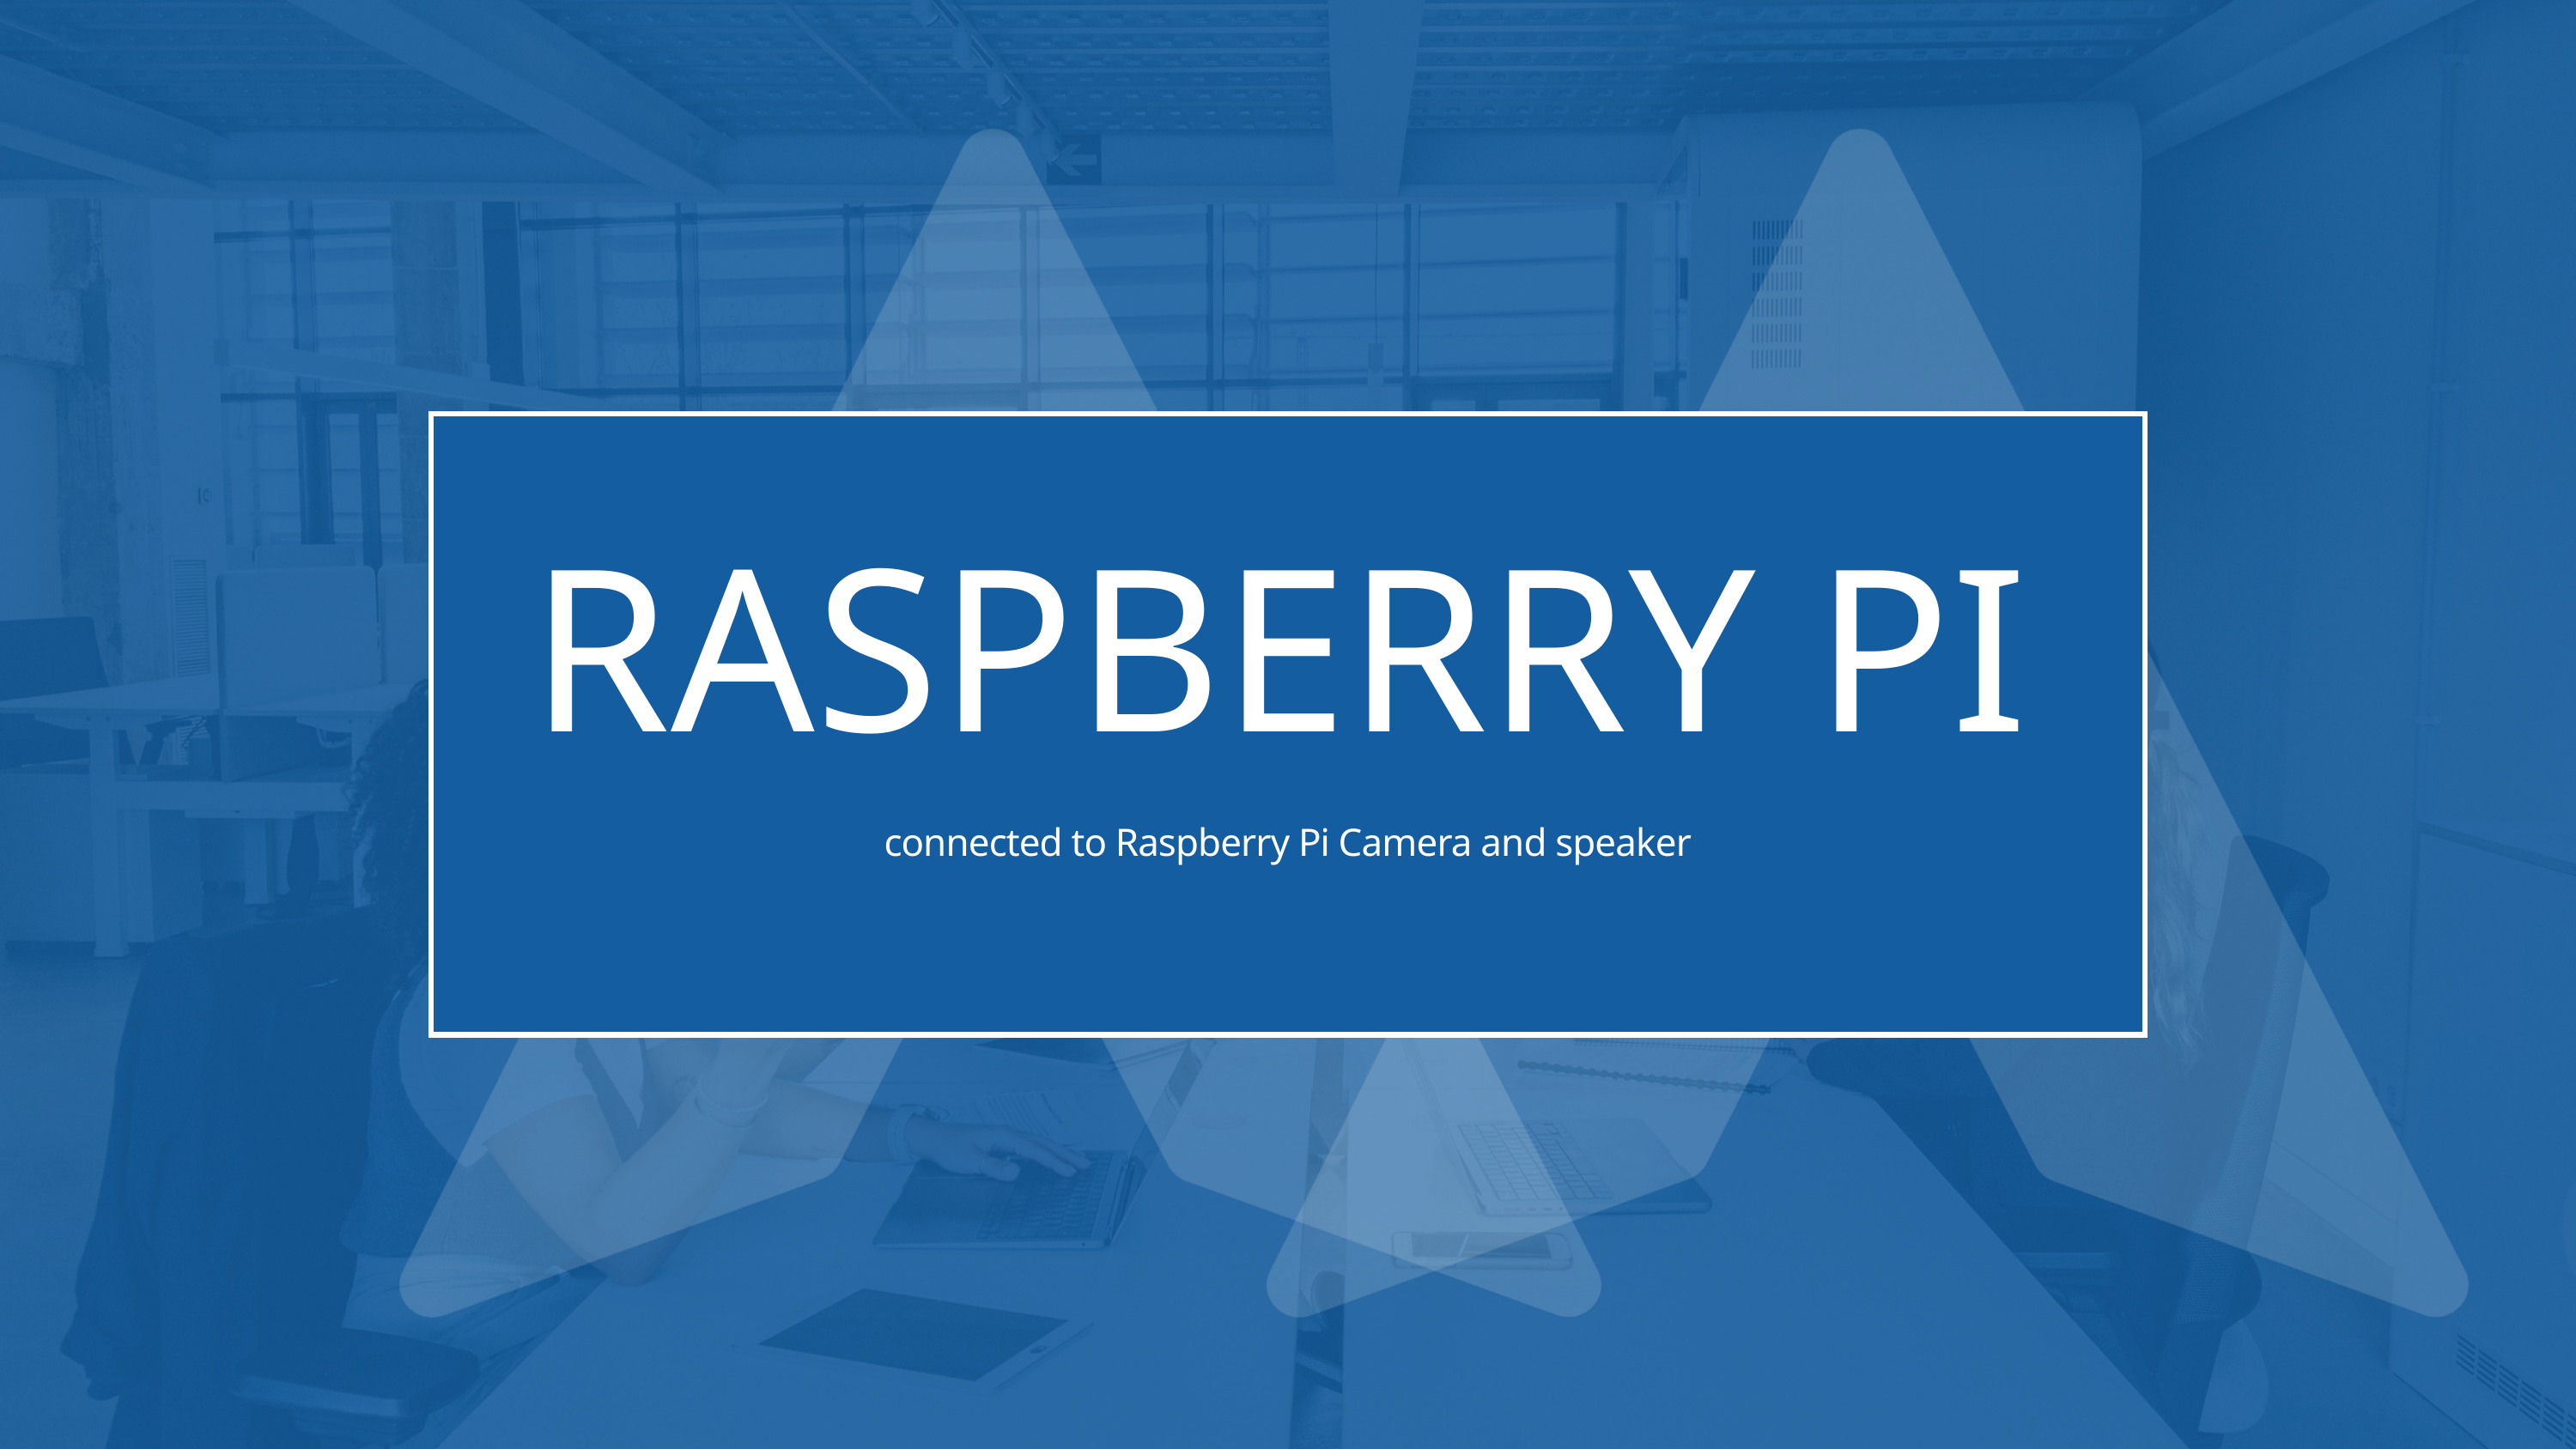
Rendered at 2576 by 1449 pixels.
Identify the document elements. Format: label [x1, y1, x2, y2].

text_box [390, 123, 1612, 1326]
text_box [0, 0, 2576, 1449]
text_box [1612, 123, 2479, 1326]
text_box [430, 413, 2145, 1035]
